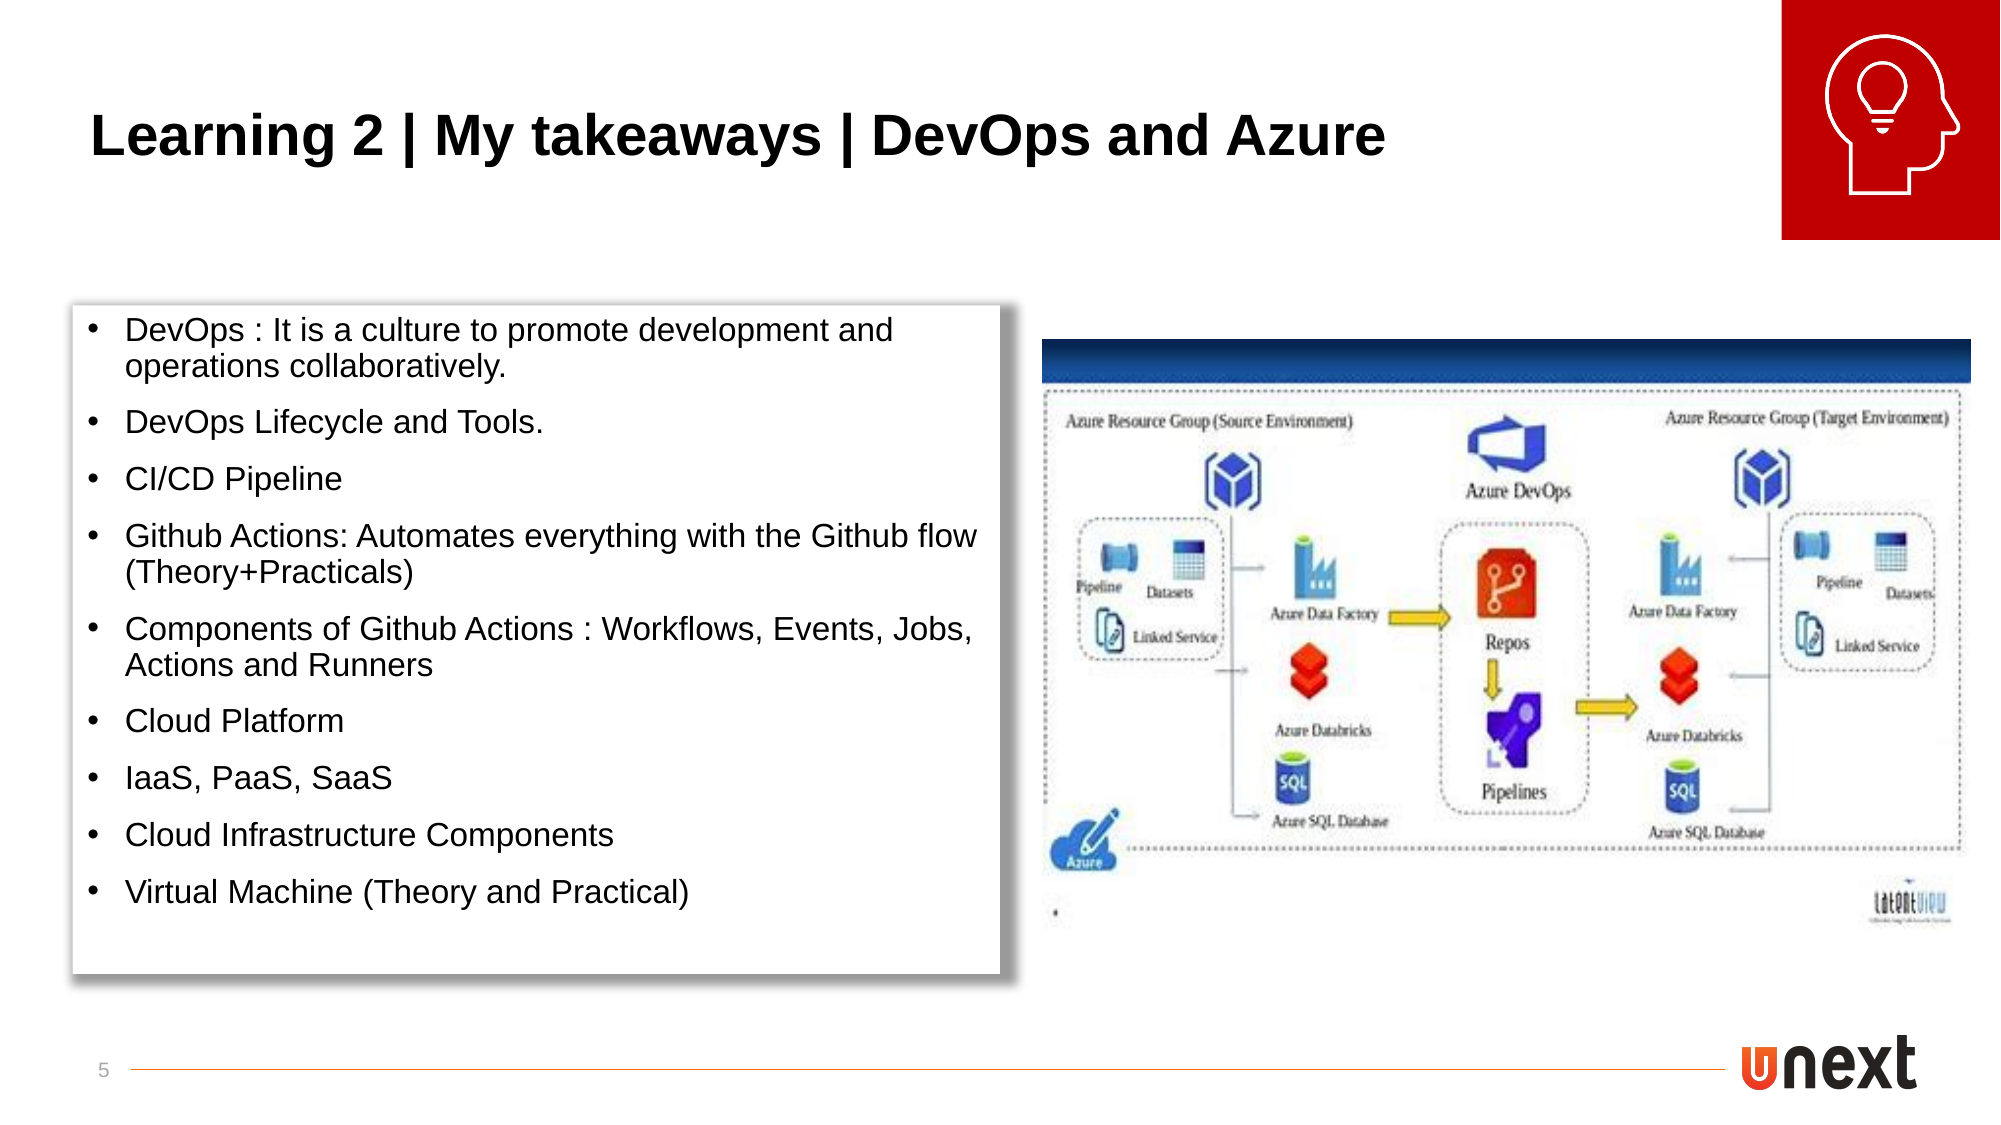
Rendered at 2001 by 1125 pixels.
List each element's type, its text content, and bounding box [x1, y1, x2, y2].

text_box DevOps : It is a culture to promote development and operations collaboratively. DevOps Lifecycle and Tools. CI/CD Pipeline Github Actions: Automates everything with the Github flow (Theory+Practicals) Components of Github Actions : Workflows, Events, Jobs, Actions and Runners Cloud Platform IaaS, PaaS, SaaS Cloud Infrastructure Components Virtual Machine (Theory and Practical) [72, 305, 1000, 974]
picture [1742, 1035, 1917, 1090]
text_box [1781, 0, 2000, 241]
slide_number 5 [48, 1047, 110, 1091]
title Learning 2 | My takeaways | DevOps and Azure [76, 78, 1797, 196]
picture [1042, 339, 1971, 934]
picture [1797, 23, 1988, 214]
